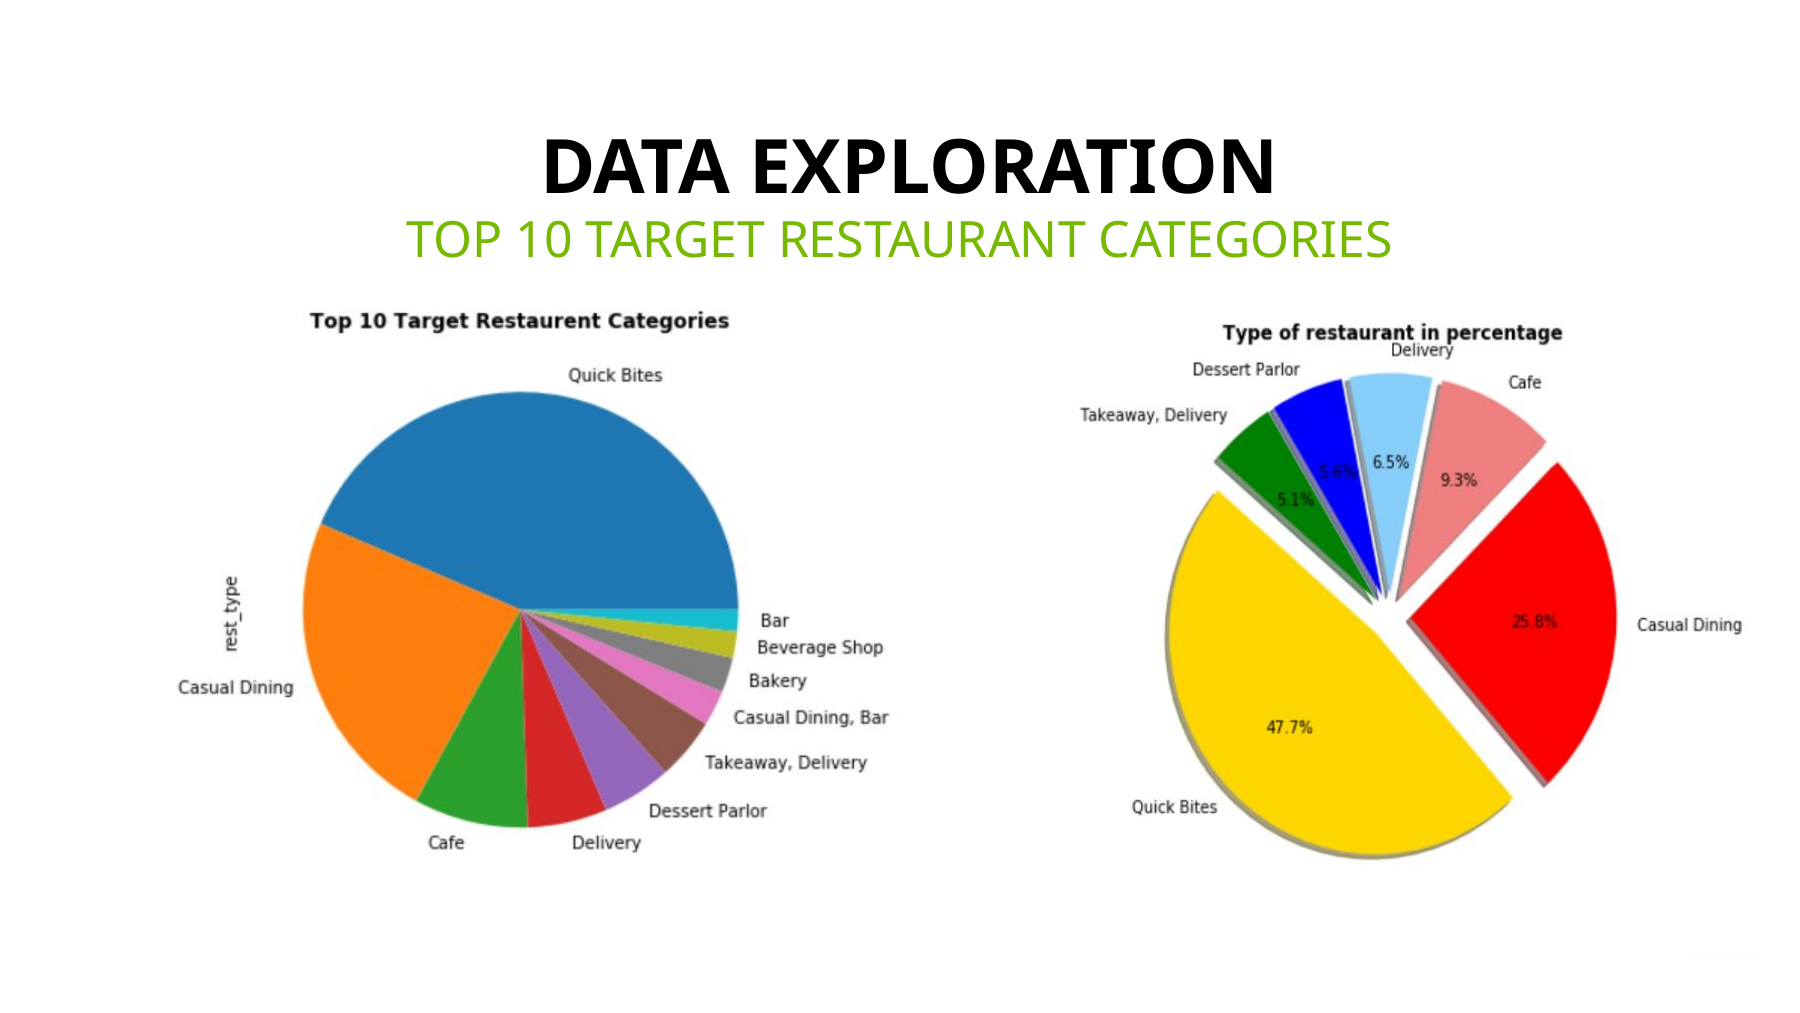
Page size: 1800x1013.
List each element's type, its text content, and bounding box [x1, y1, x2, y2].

picture [140, 302, 914, 904]
list TOP 10 TARGET RESTAURANT CATEGORIES [81, 219, 1719, 294]
title DATA EXPLORATION [81, 120, 1719, 219]
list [1023, 311, 1756, 875]
